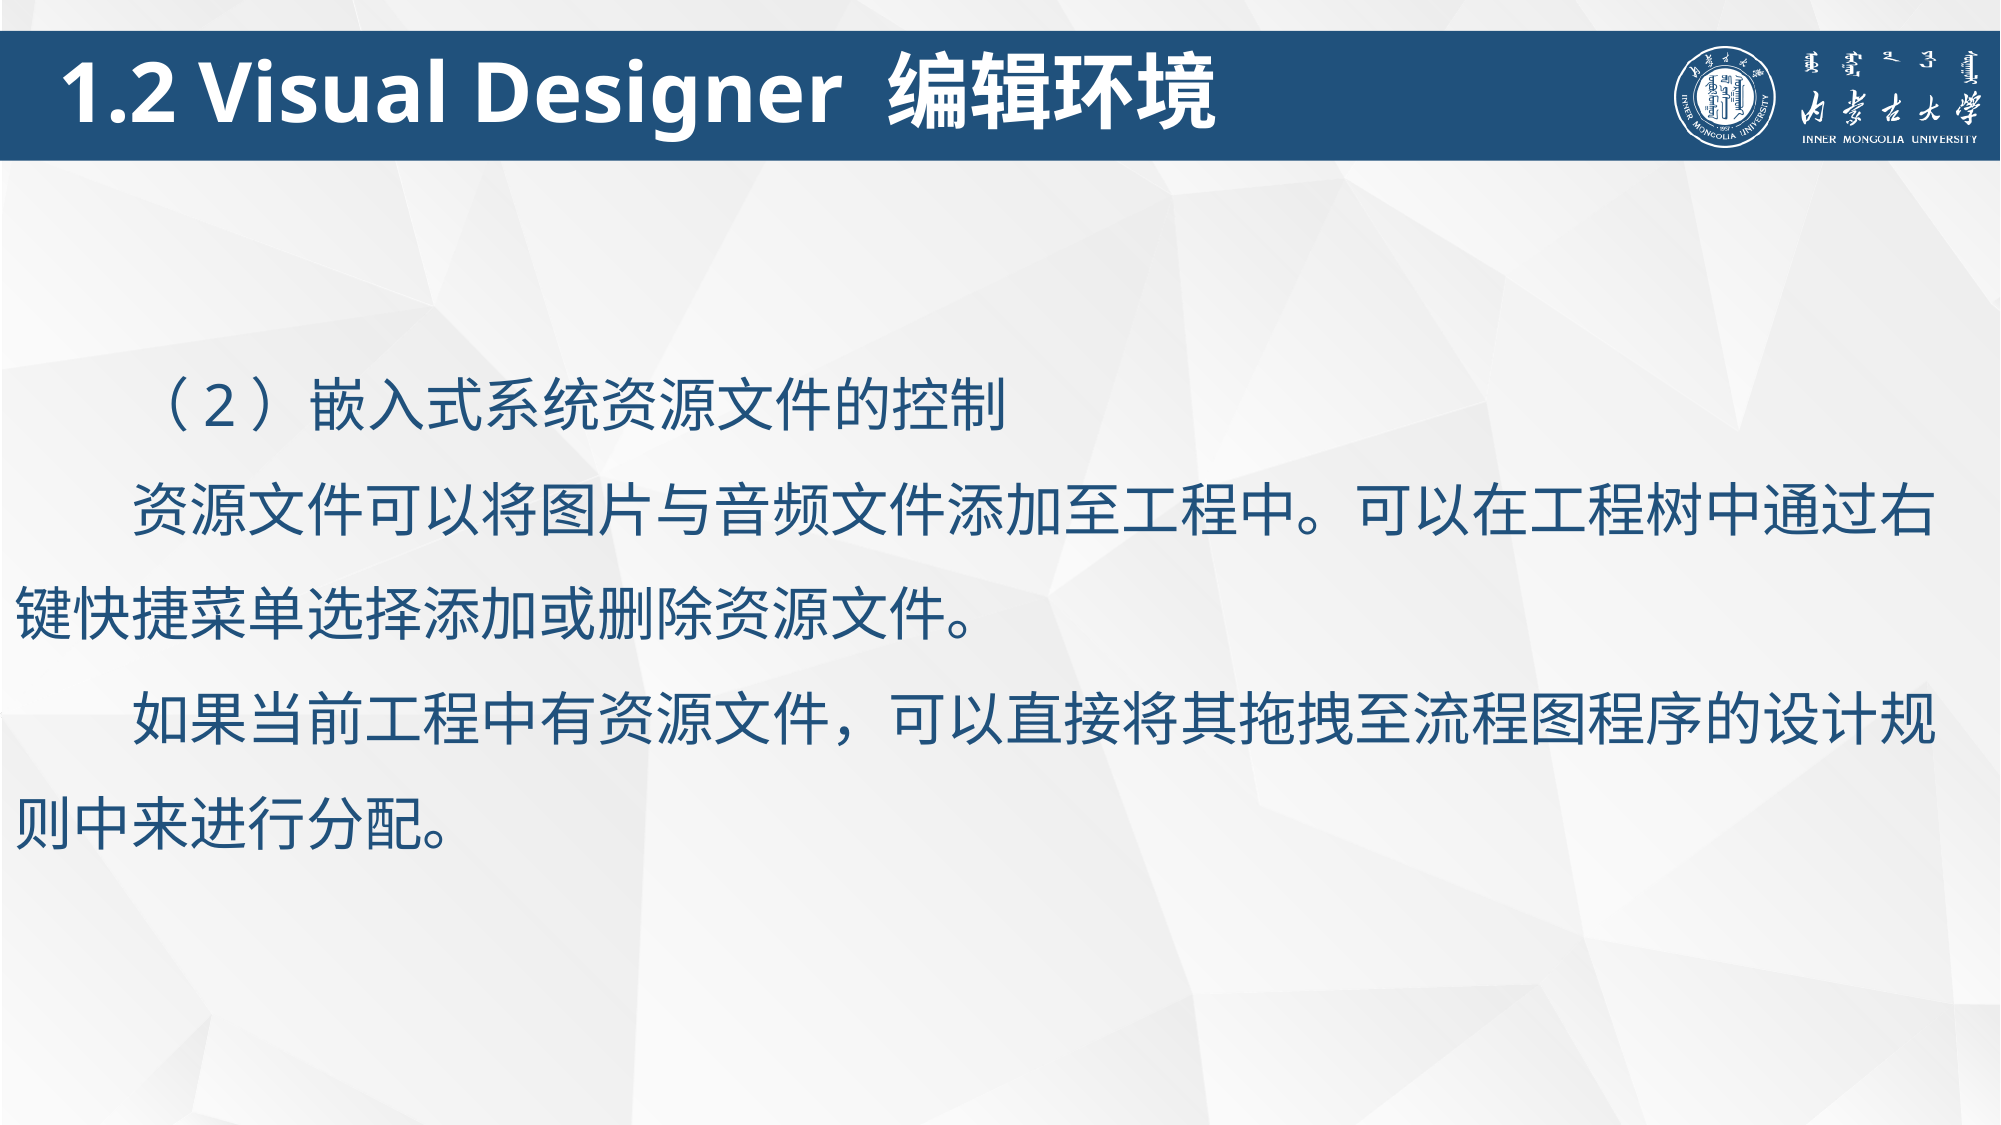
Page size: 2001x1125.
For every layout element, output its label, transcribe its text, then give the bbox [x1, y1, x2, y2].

picture [1673, 46, 1986, 150]
text_box （2）嵌入式系统资源文件的控制 资源文件可以将图片与音频文件添加至工程中。可以在工程树中通过右键快捷菜单选择添加或删除资源文件。 如果当前工程中有资源文件，可以直接将其拖拽至流程图程序的设计规则中来进行分配。 [0, 325, 2000, 970]
picture [0, 0, 2001, 1125]
list 1.2 Visual Designer 编辑环境 [43, 42, 1258, 148]
